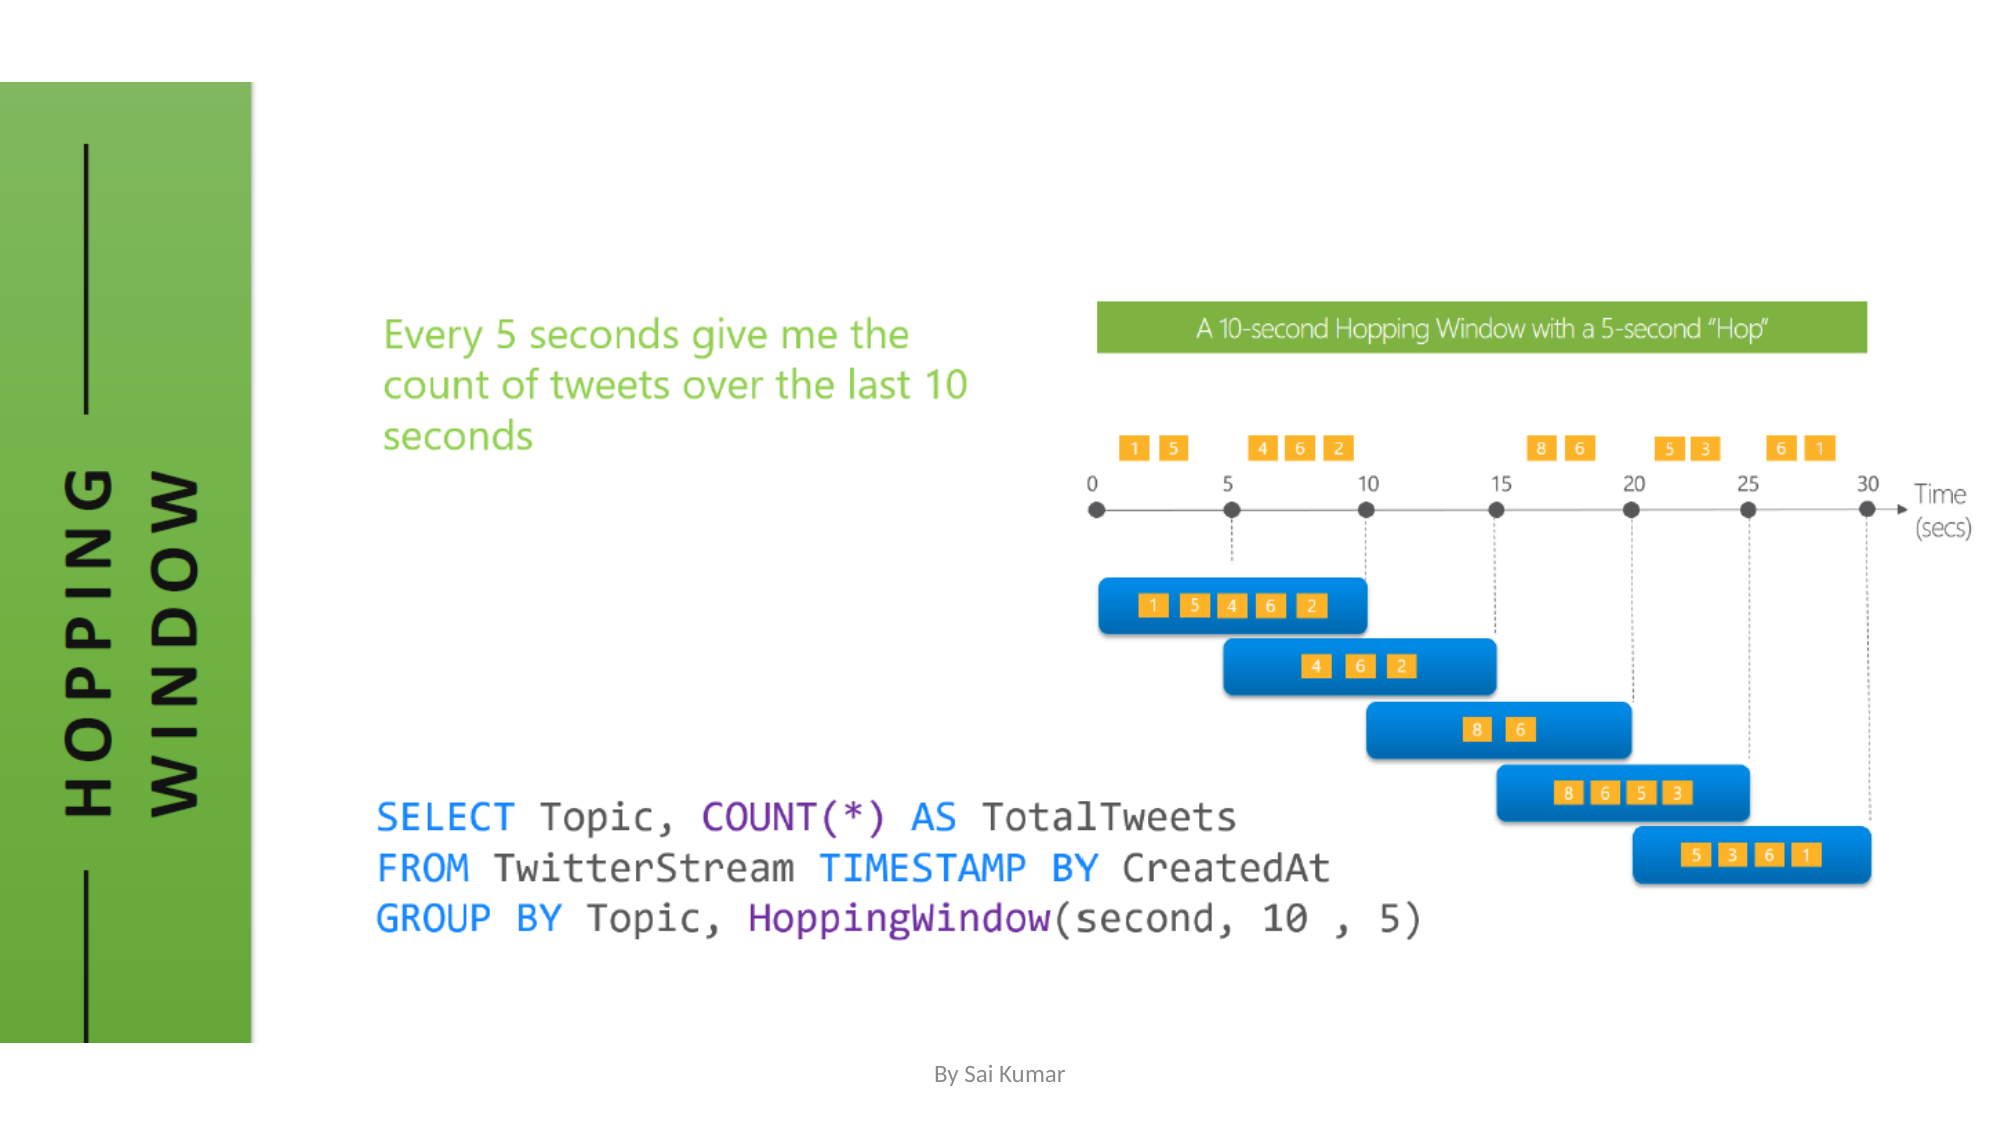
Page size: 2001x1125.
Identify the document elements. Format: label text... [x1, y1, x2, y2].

picture [0, 82, 2000, 1043]
footer By Sai Kumar [662, 1043, 1338, 1103]
